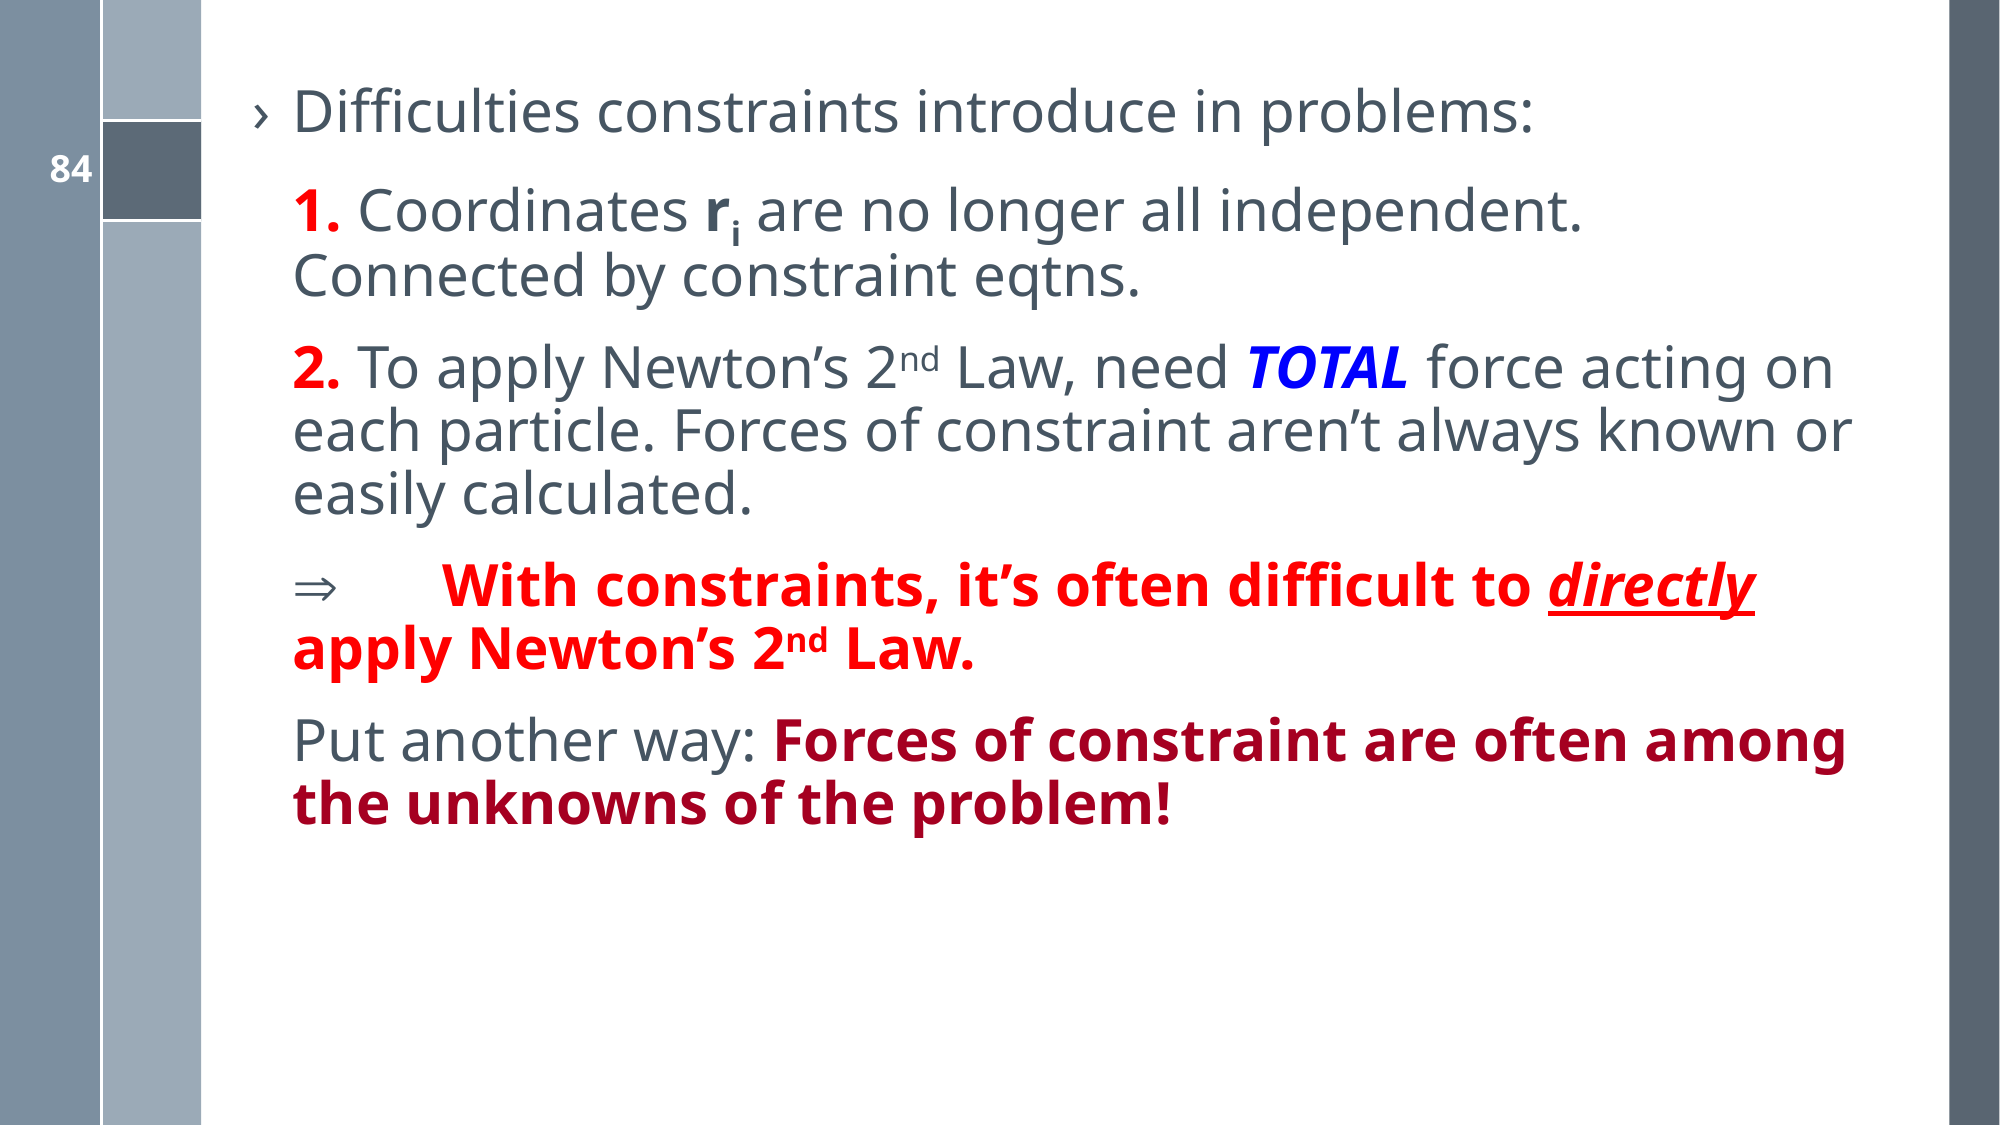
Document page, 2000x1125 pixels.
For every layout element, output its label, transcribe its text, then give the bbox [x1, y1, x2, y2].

list Difficulties constraints introduce in problems: 1. Coordinates ri are no longer all independent. Connected by constraint eqtns. 2. To apply Newton’s 2nd Law, need TOTAL force acting on each particle. Forces of constraint aren’t always known or easily calculated.  With constraints, it’s often difficult to directly apply Newton’s 2nd Law. Put another way: Forces of constraint are often among the unknowns of the problem! [237, 75, 1882, 1125]
